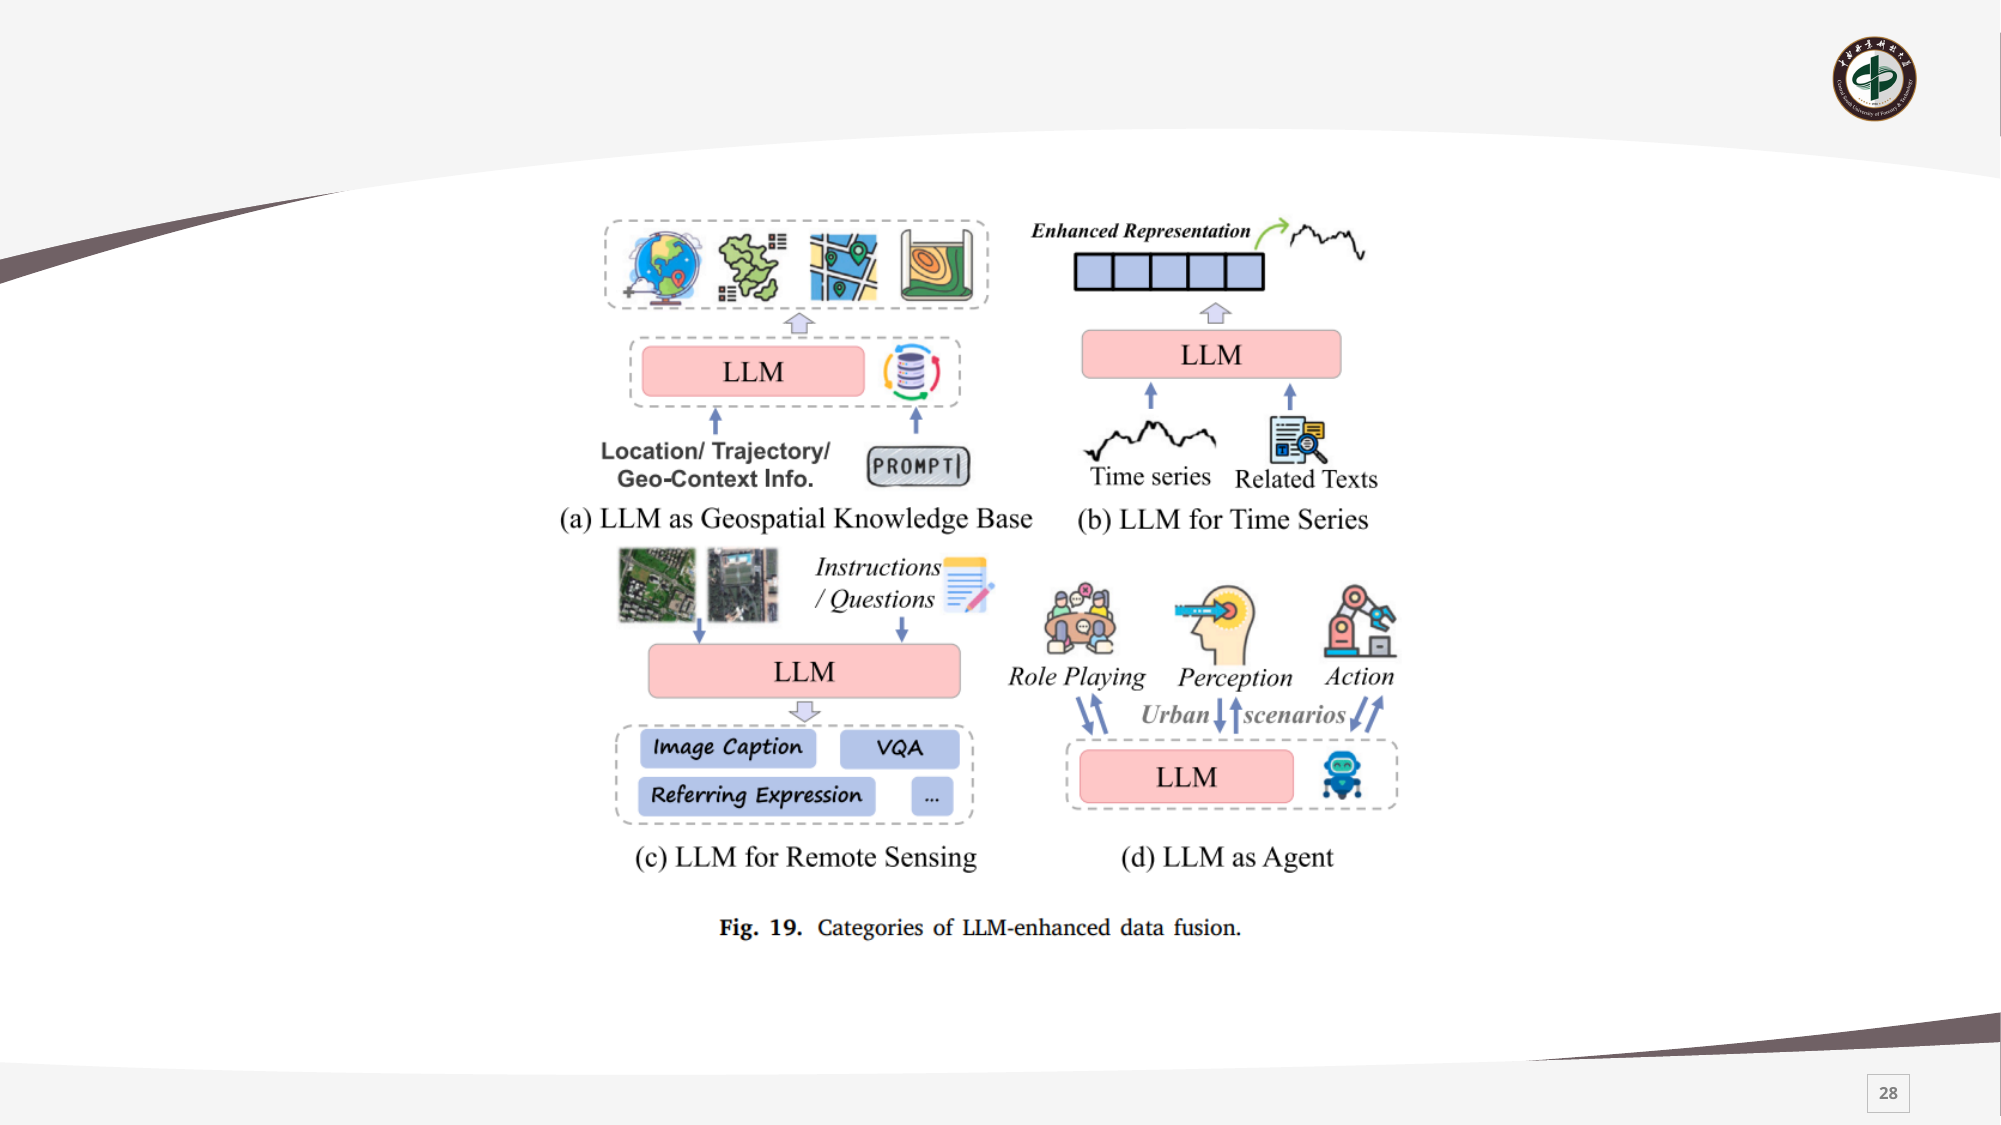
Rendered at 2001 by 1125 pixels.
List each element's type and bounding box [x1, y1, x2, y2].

picture [548, 192, 1452, 958]
picture [1831, 35, 1918, 123]
